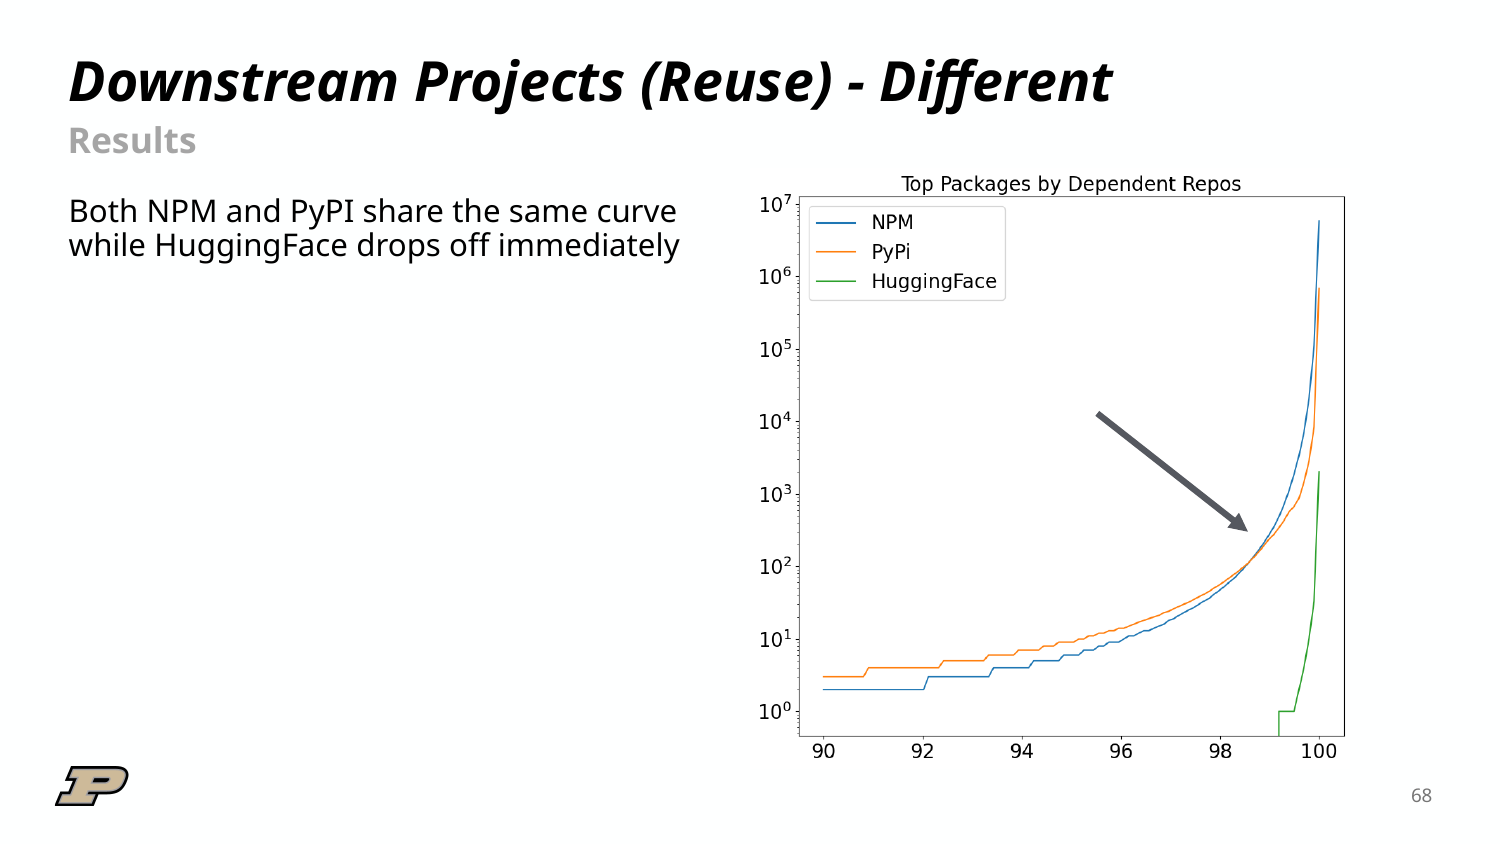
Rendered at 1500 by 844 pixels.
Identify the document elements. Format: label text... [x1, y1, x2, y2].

picture [54, 766, 134, 806]
list Results [56, 117, 1444, 163]
slide_number ‹#› [1297, 773, 1444, 819]
picture [749, 167, 1351, 769]
list Both NPM and PyPI share the same curve while HuggingFace drops off immediately [57, 189, 744, 738]
title Downstream Projects (Reuse) - Different [57, 47, 1444, 117]
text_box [1097, 413, 1249, 532]
